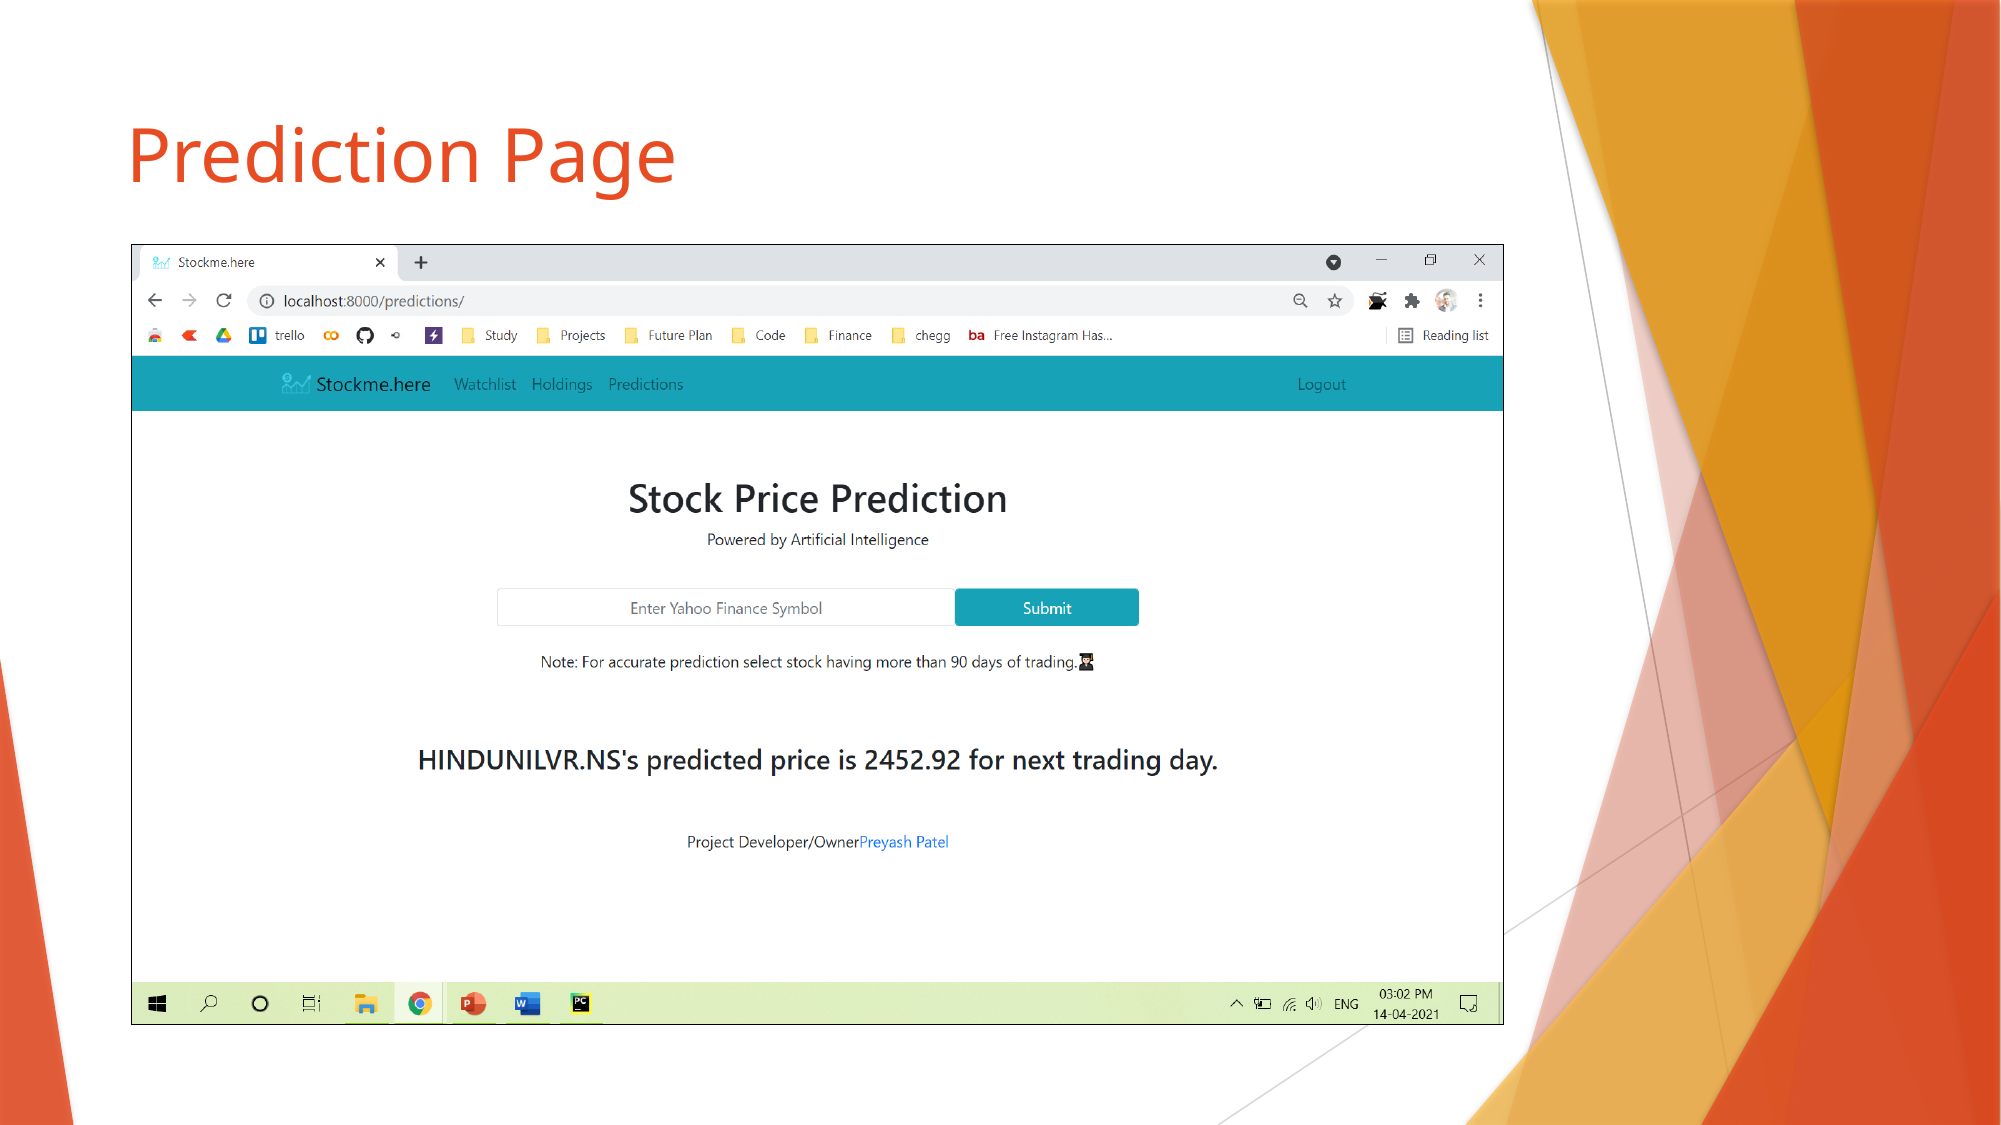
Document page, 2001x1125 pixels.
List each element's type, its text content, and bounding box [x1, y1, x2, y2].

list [131, 243, 1504, 1026]
title Prediction Page [111, 99, 1522, 317]
